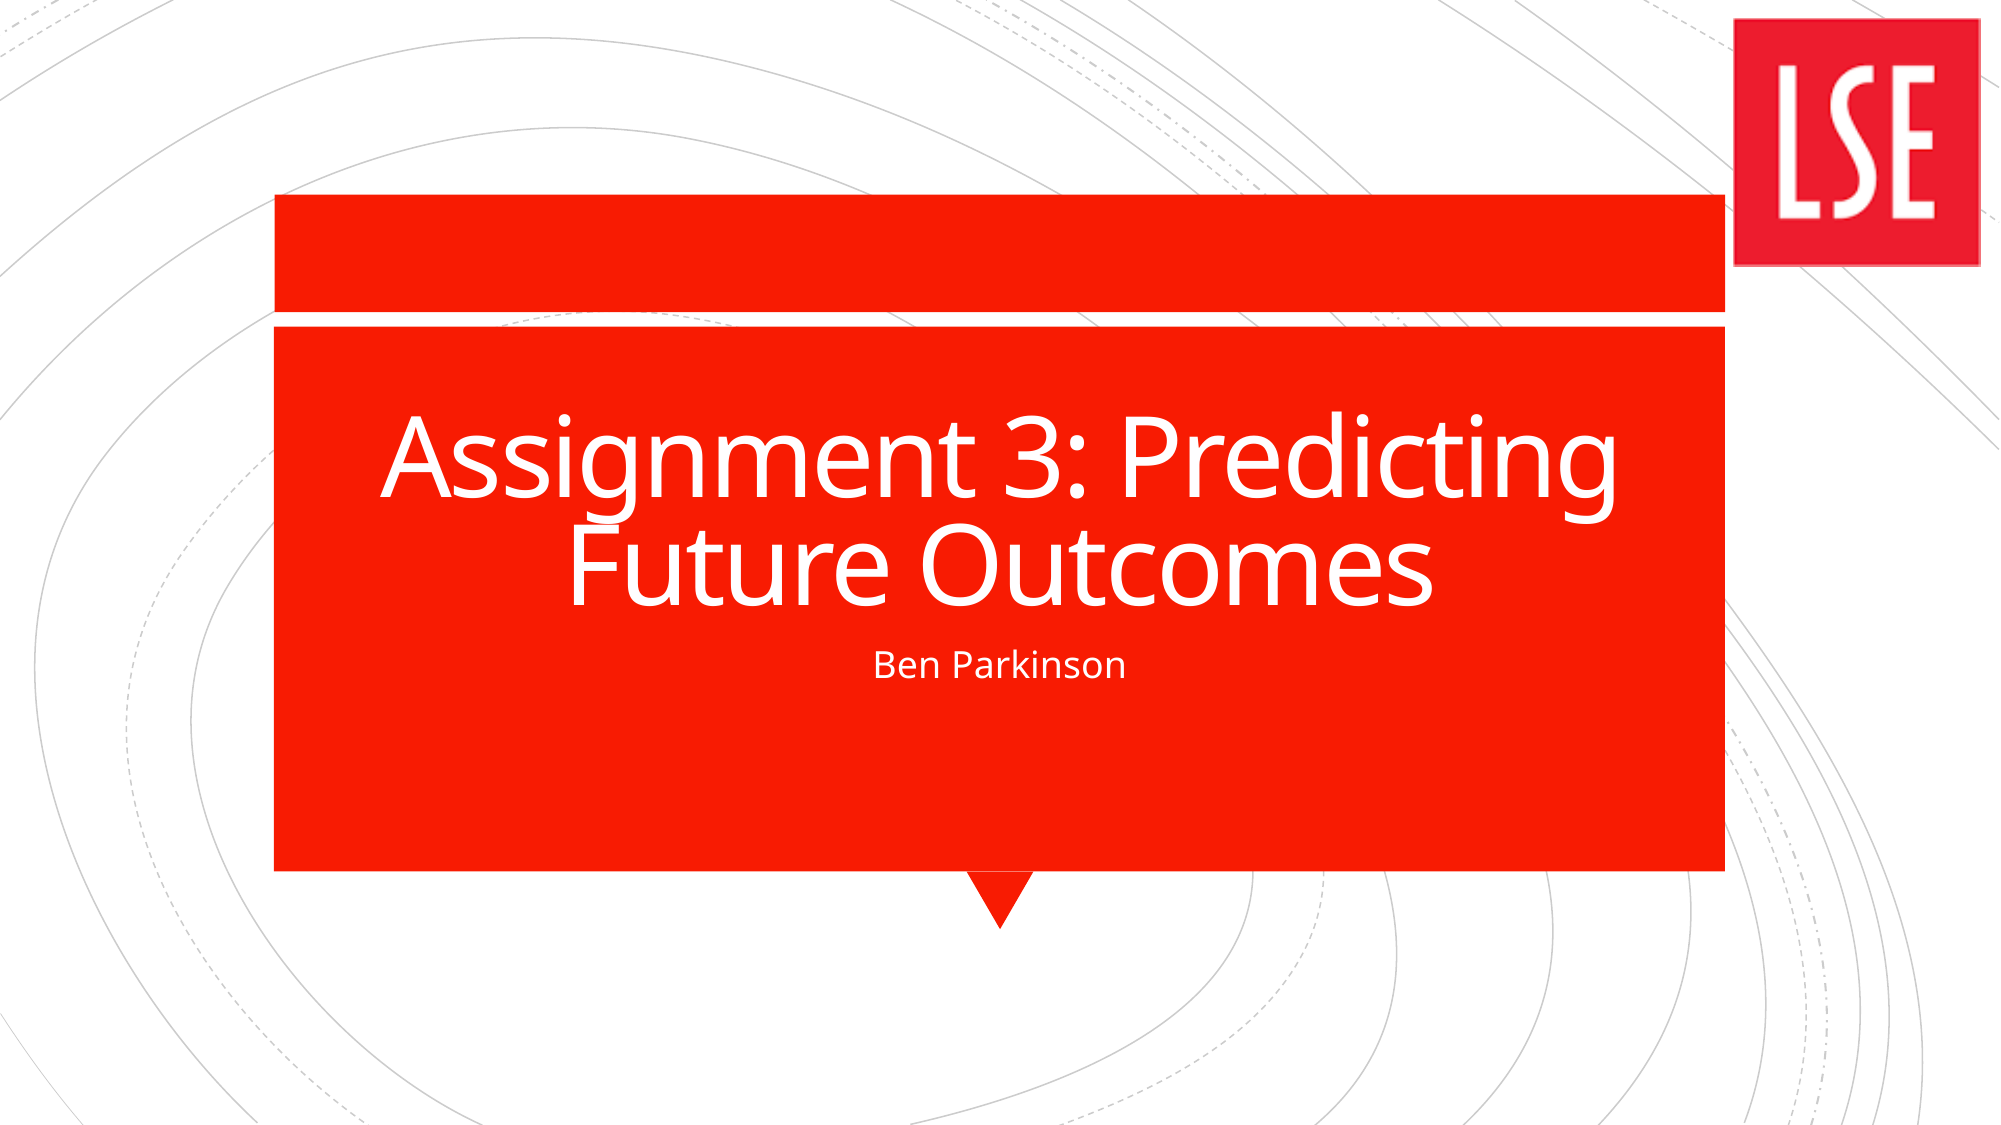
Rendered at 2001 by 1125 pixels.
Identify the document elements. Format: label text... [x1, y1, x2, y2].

picture [1732, 17, 1982, 267]
subtitle Ben Parkinson [288, 640, 1712, 858]
title Assignment 3: Predicting Future Outcomes [288, 340, 1713, 628]
